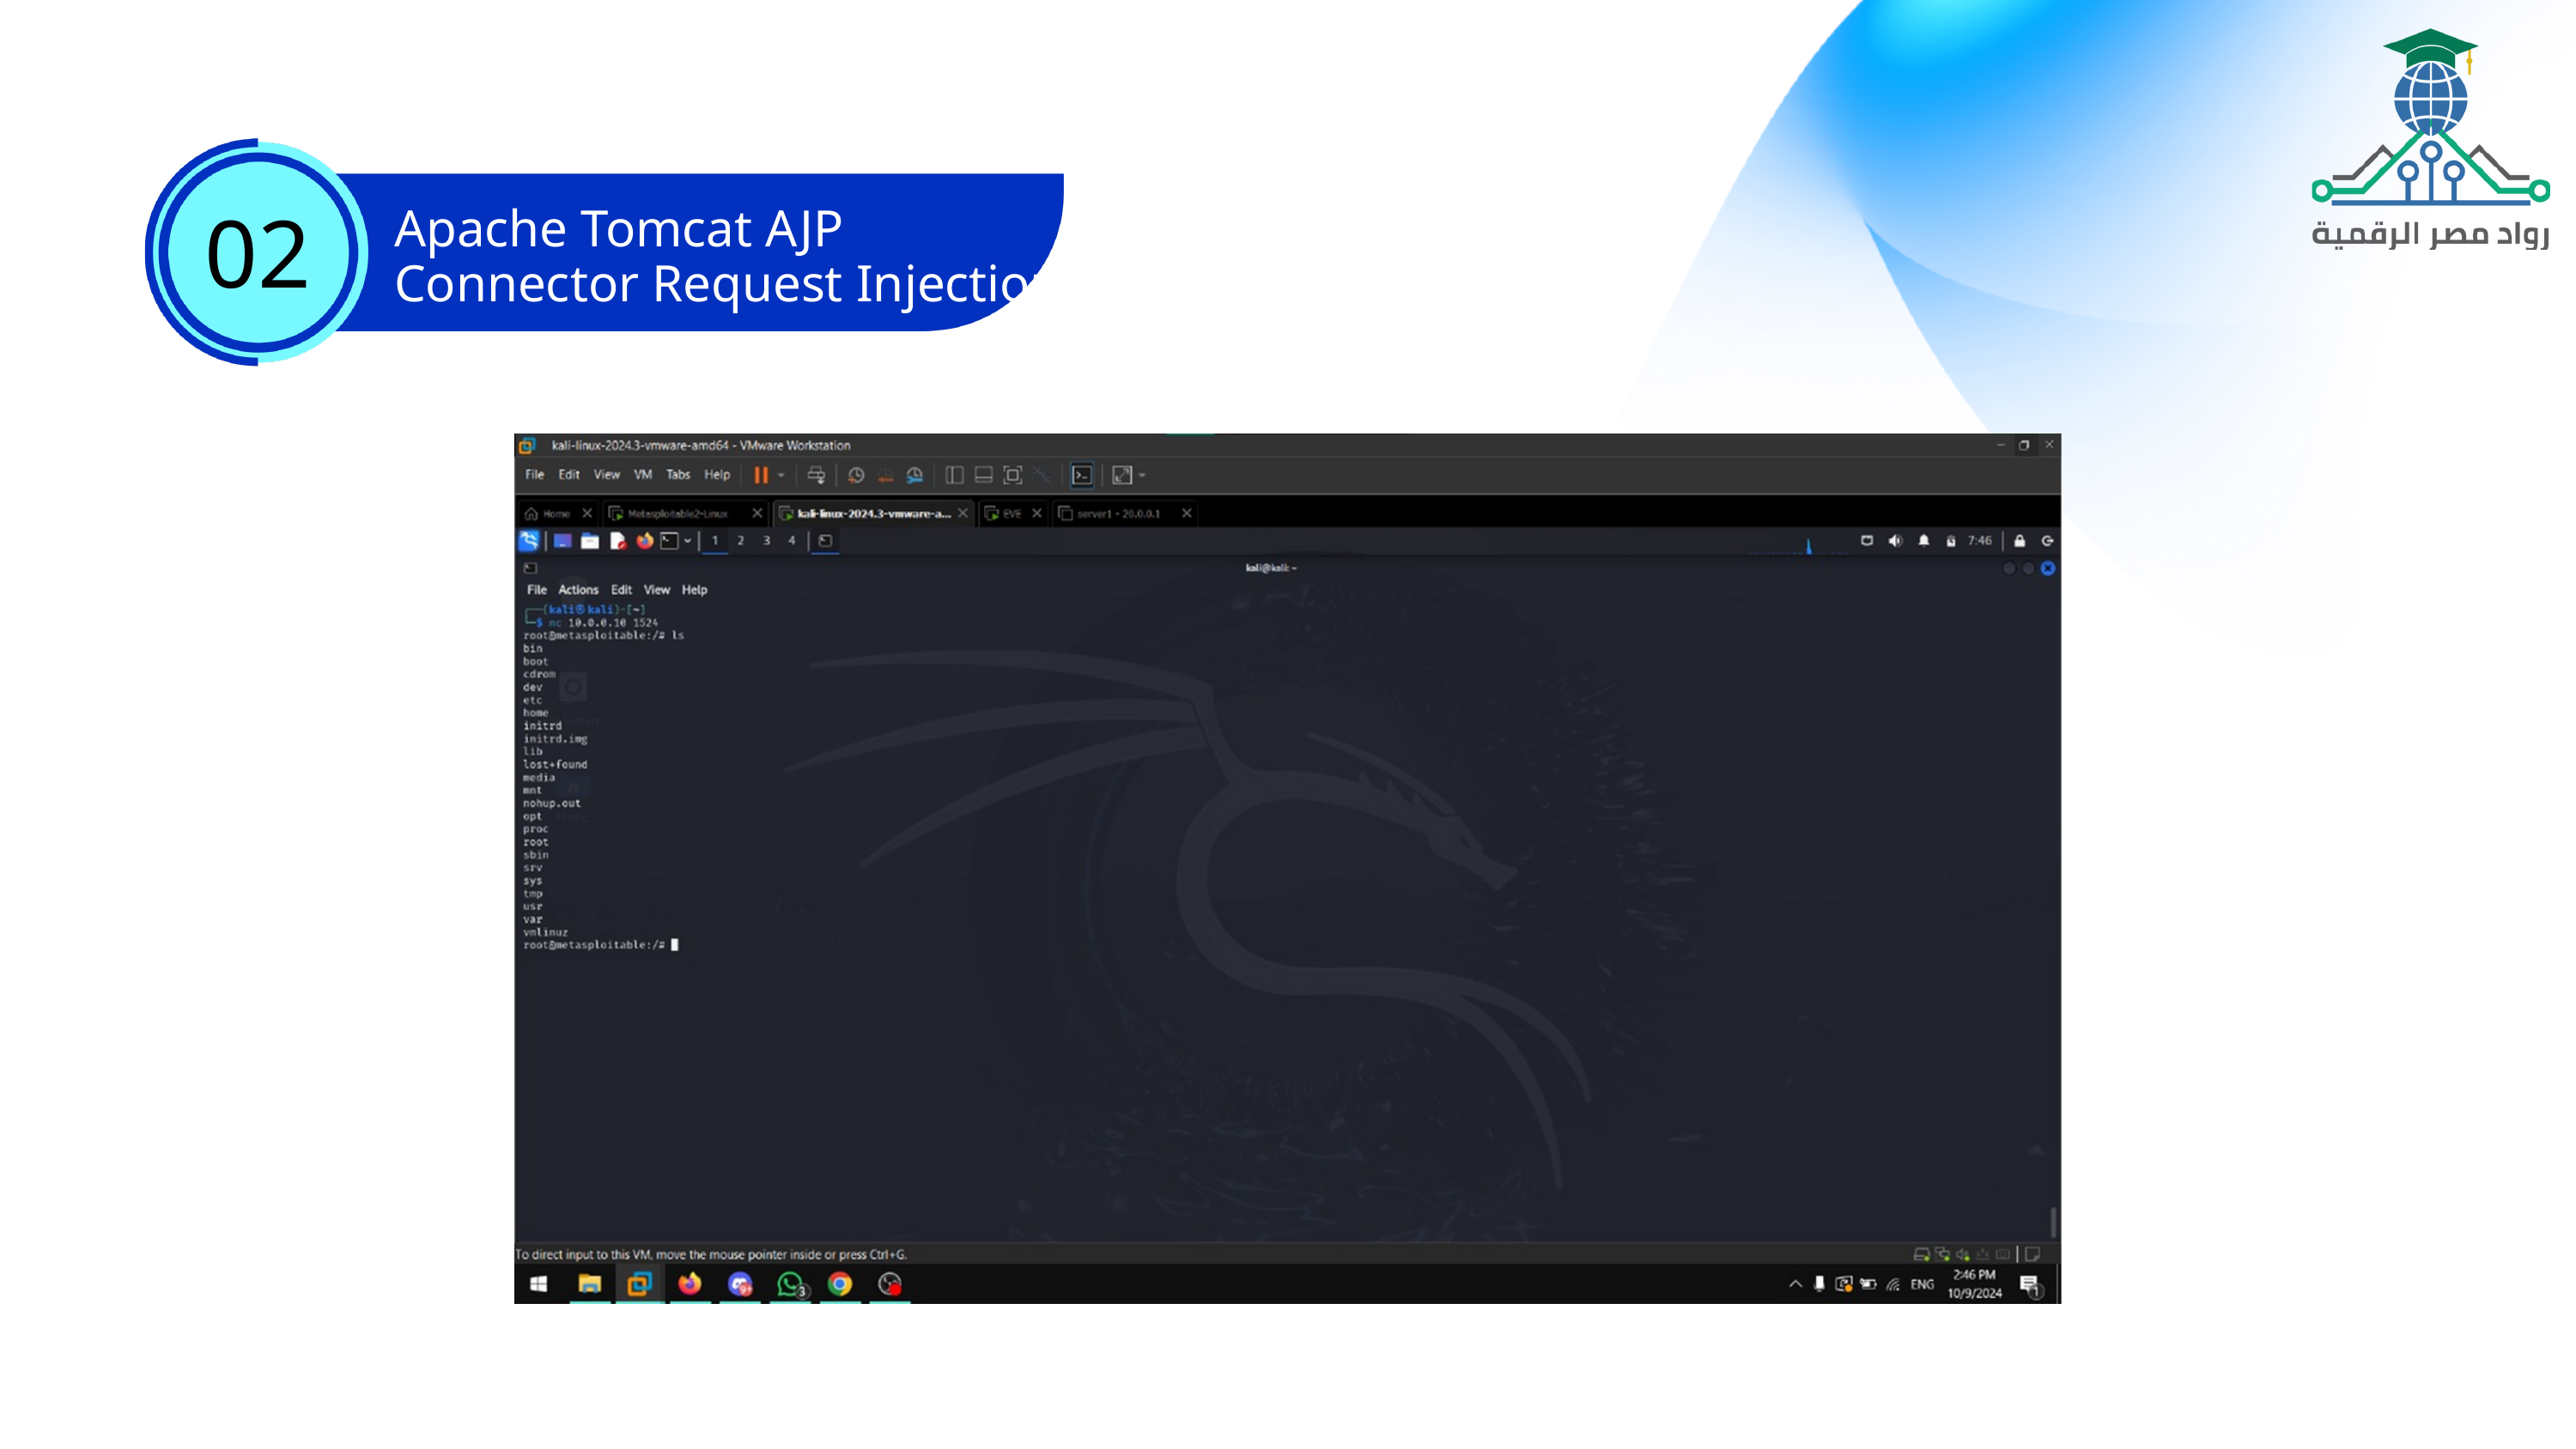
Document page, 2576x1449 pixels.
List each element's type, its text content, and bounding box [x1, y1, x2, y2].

text_box [514, 433, 2062, 1304]
text_box 02 [182, 204, 333, 307]
text_box [1599, 0, 2576, 703]
text_box [2312, 28, 2550, 250]
text_box Apache Tomcat AJP Connector Request Injection [394, 202, 1100, 312]
text_box [144, 138, 1064, 367]
